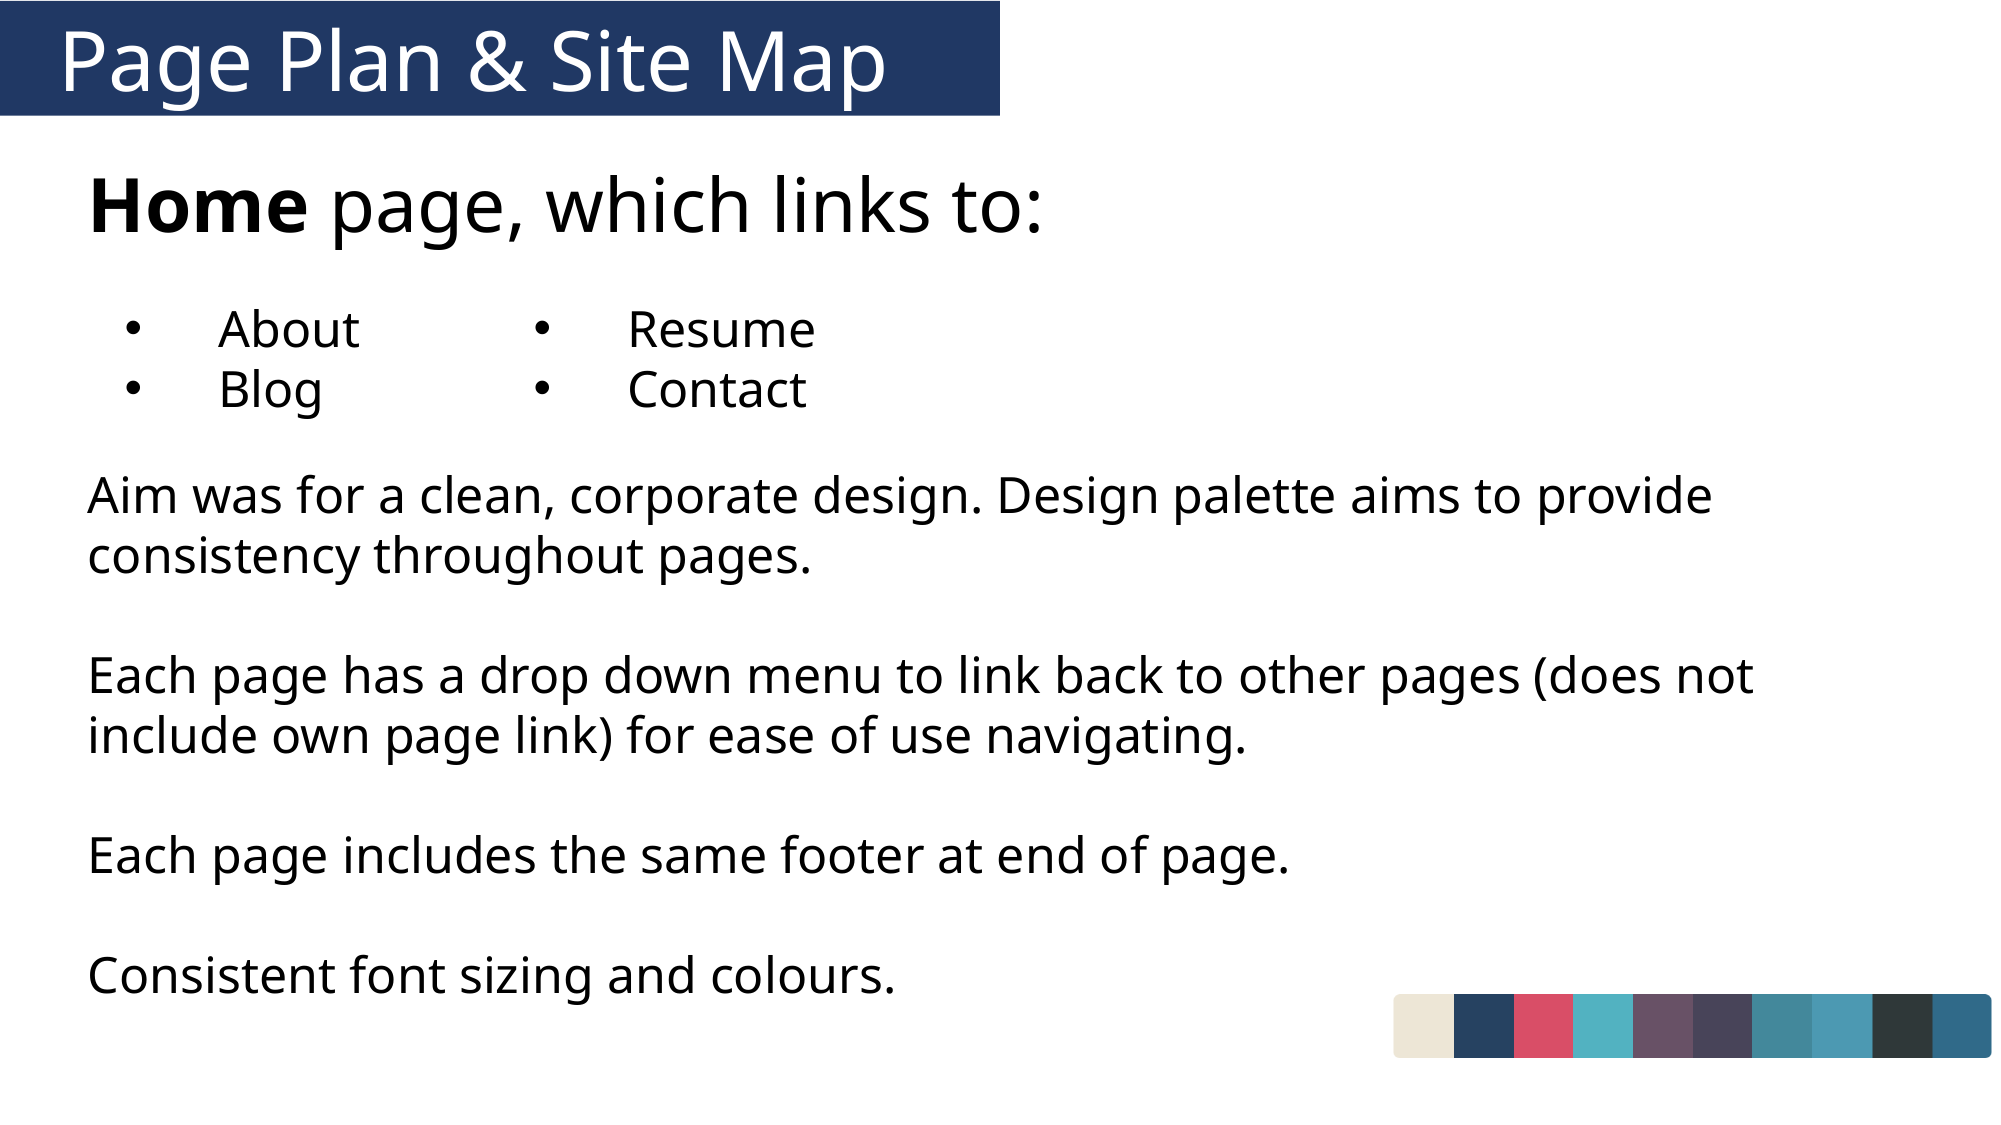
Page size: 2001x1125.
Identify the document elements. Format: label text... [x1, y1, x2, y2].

text_box Home page, which links to: [73, 150, 1927, 316]
text_box Resume Contact [518, 289, 857, 425]
picture [1389, 990, 2000, 1061]
text_box Page Plan & Site Map [0, 0, 1000, 116]
text_box Aim was for a clean, corporate design. Design palette aims to provide consistency throughout pages. Each page has a drop down menu to link back to other pages (does not include own page link) for ease of use navigating. Each page includes the same footer at end of page. Consistent font sizing and colours. [73, 456, 1927, 1012]
text_box About Blog [109, 289, 920, 471]
